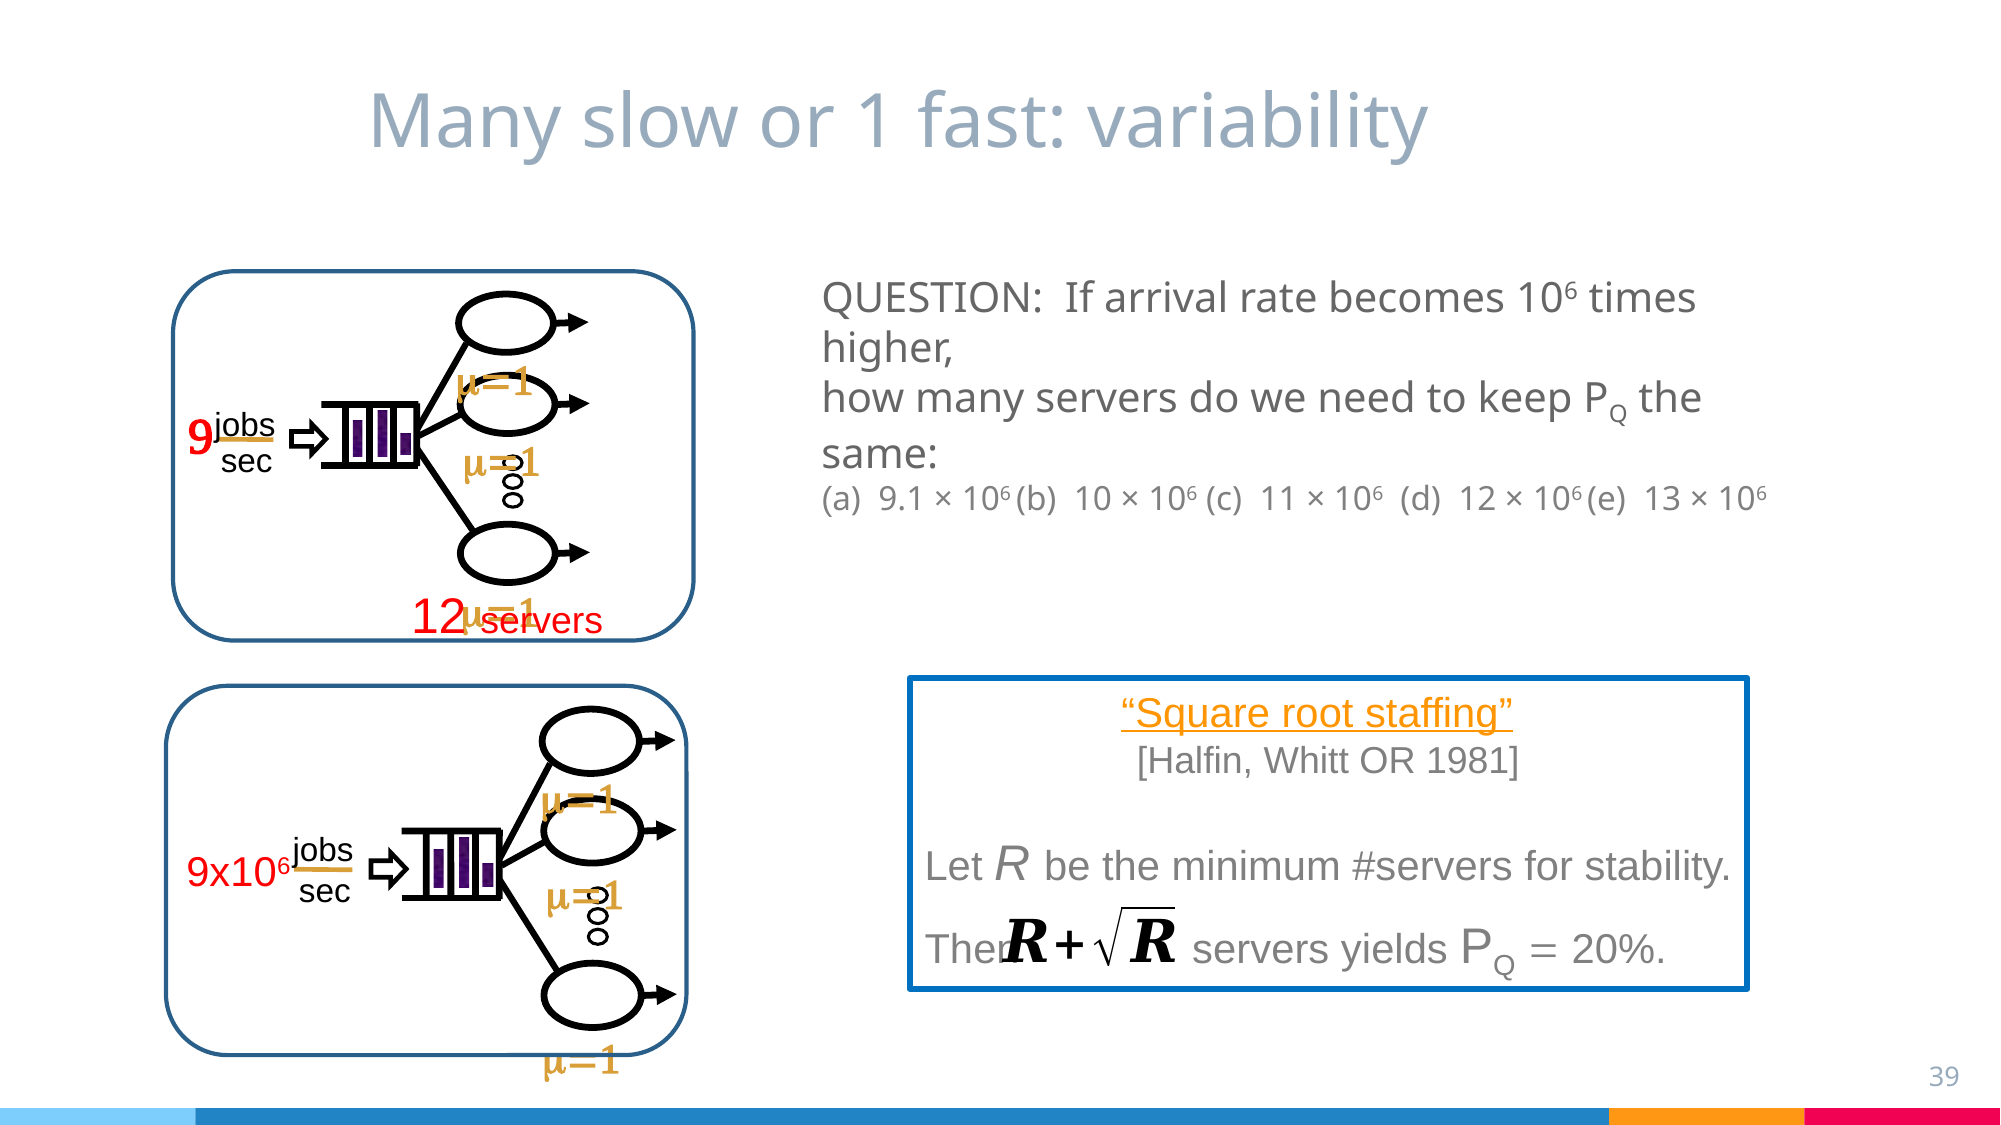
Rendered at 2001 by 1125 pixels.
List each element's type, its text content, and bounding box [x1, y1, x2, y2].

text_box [169, 683, 678, 1034]
text_box Many slow or 1 fast: variability [352, 0, 1766, 178]
text_box “Square root staffing” [Halfin, Whitt OR 1981] Let R be the minimum #servers for stability. Then servers yields PQ = 20%. [909, 678, 1748, 989]
slide_number 39 [1854, 1043, 1975, 1113]
text_box [618, 269, 696, 643]
text_box [682, 719, 689, 1022]
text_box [172, 265, 614, 641]
text_box QUESTION: If arrival rate becomes 106 times higher, how many servers do we need to keep PQ the same: (a) 9.1 × 106 (b) 10 × 106 (c) 11 × 106 (d) 12 × 106 (e) 13 × 106 [806, 263, 1807, 665]
text_box [185, 1041, 668, 1058]
